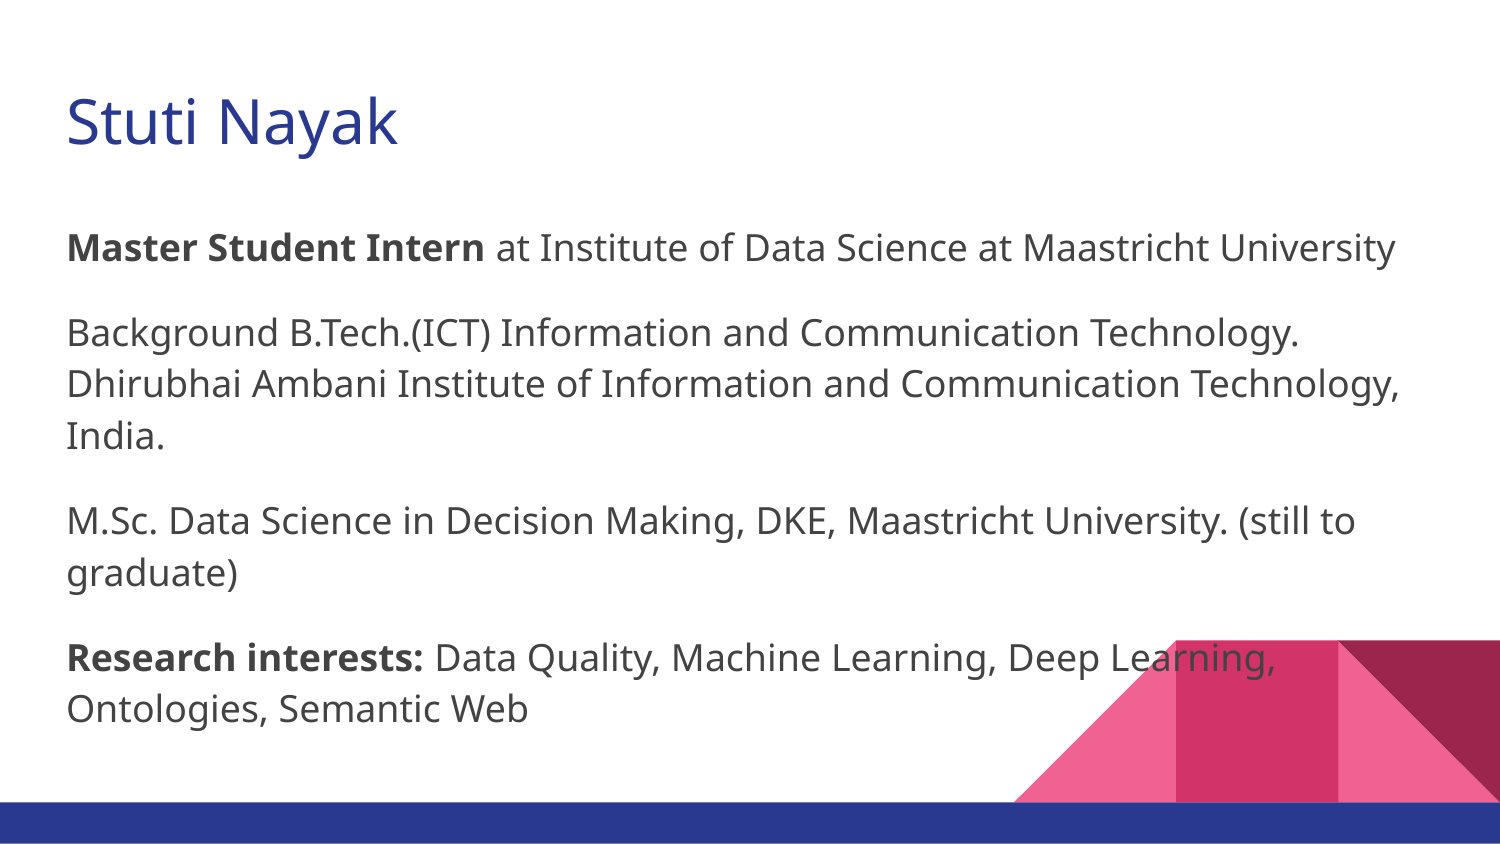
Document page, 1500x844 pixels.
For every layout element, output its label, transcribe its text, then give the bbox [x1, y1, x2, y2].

title Stuti Nayak [51, 67, 1449, 167]
list Master Student Intern at Institute of Data Science at Maastricht University Background B.Tech.(ICT) Information and Communication Technology. Dhirubhai Ambani Institute of Information and Communication Technology, India. M.Sc. Data Science in Decision Making, DKE, Maastricht University. (still to graduate) Research interests: Data Quality, Machine Learning, Deep Learning, Ontologies, Semantic Web [51, 201, 1449, 750]
